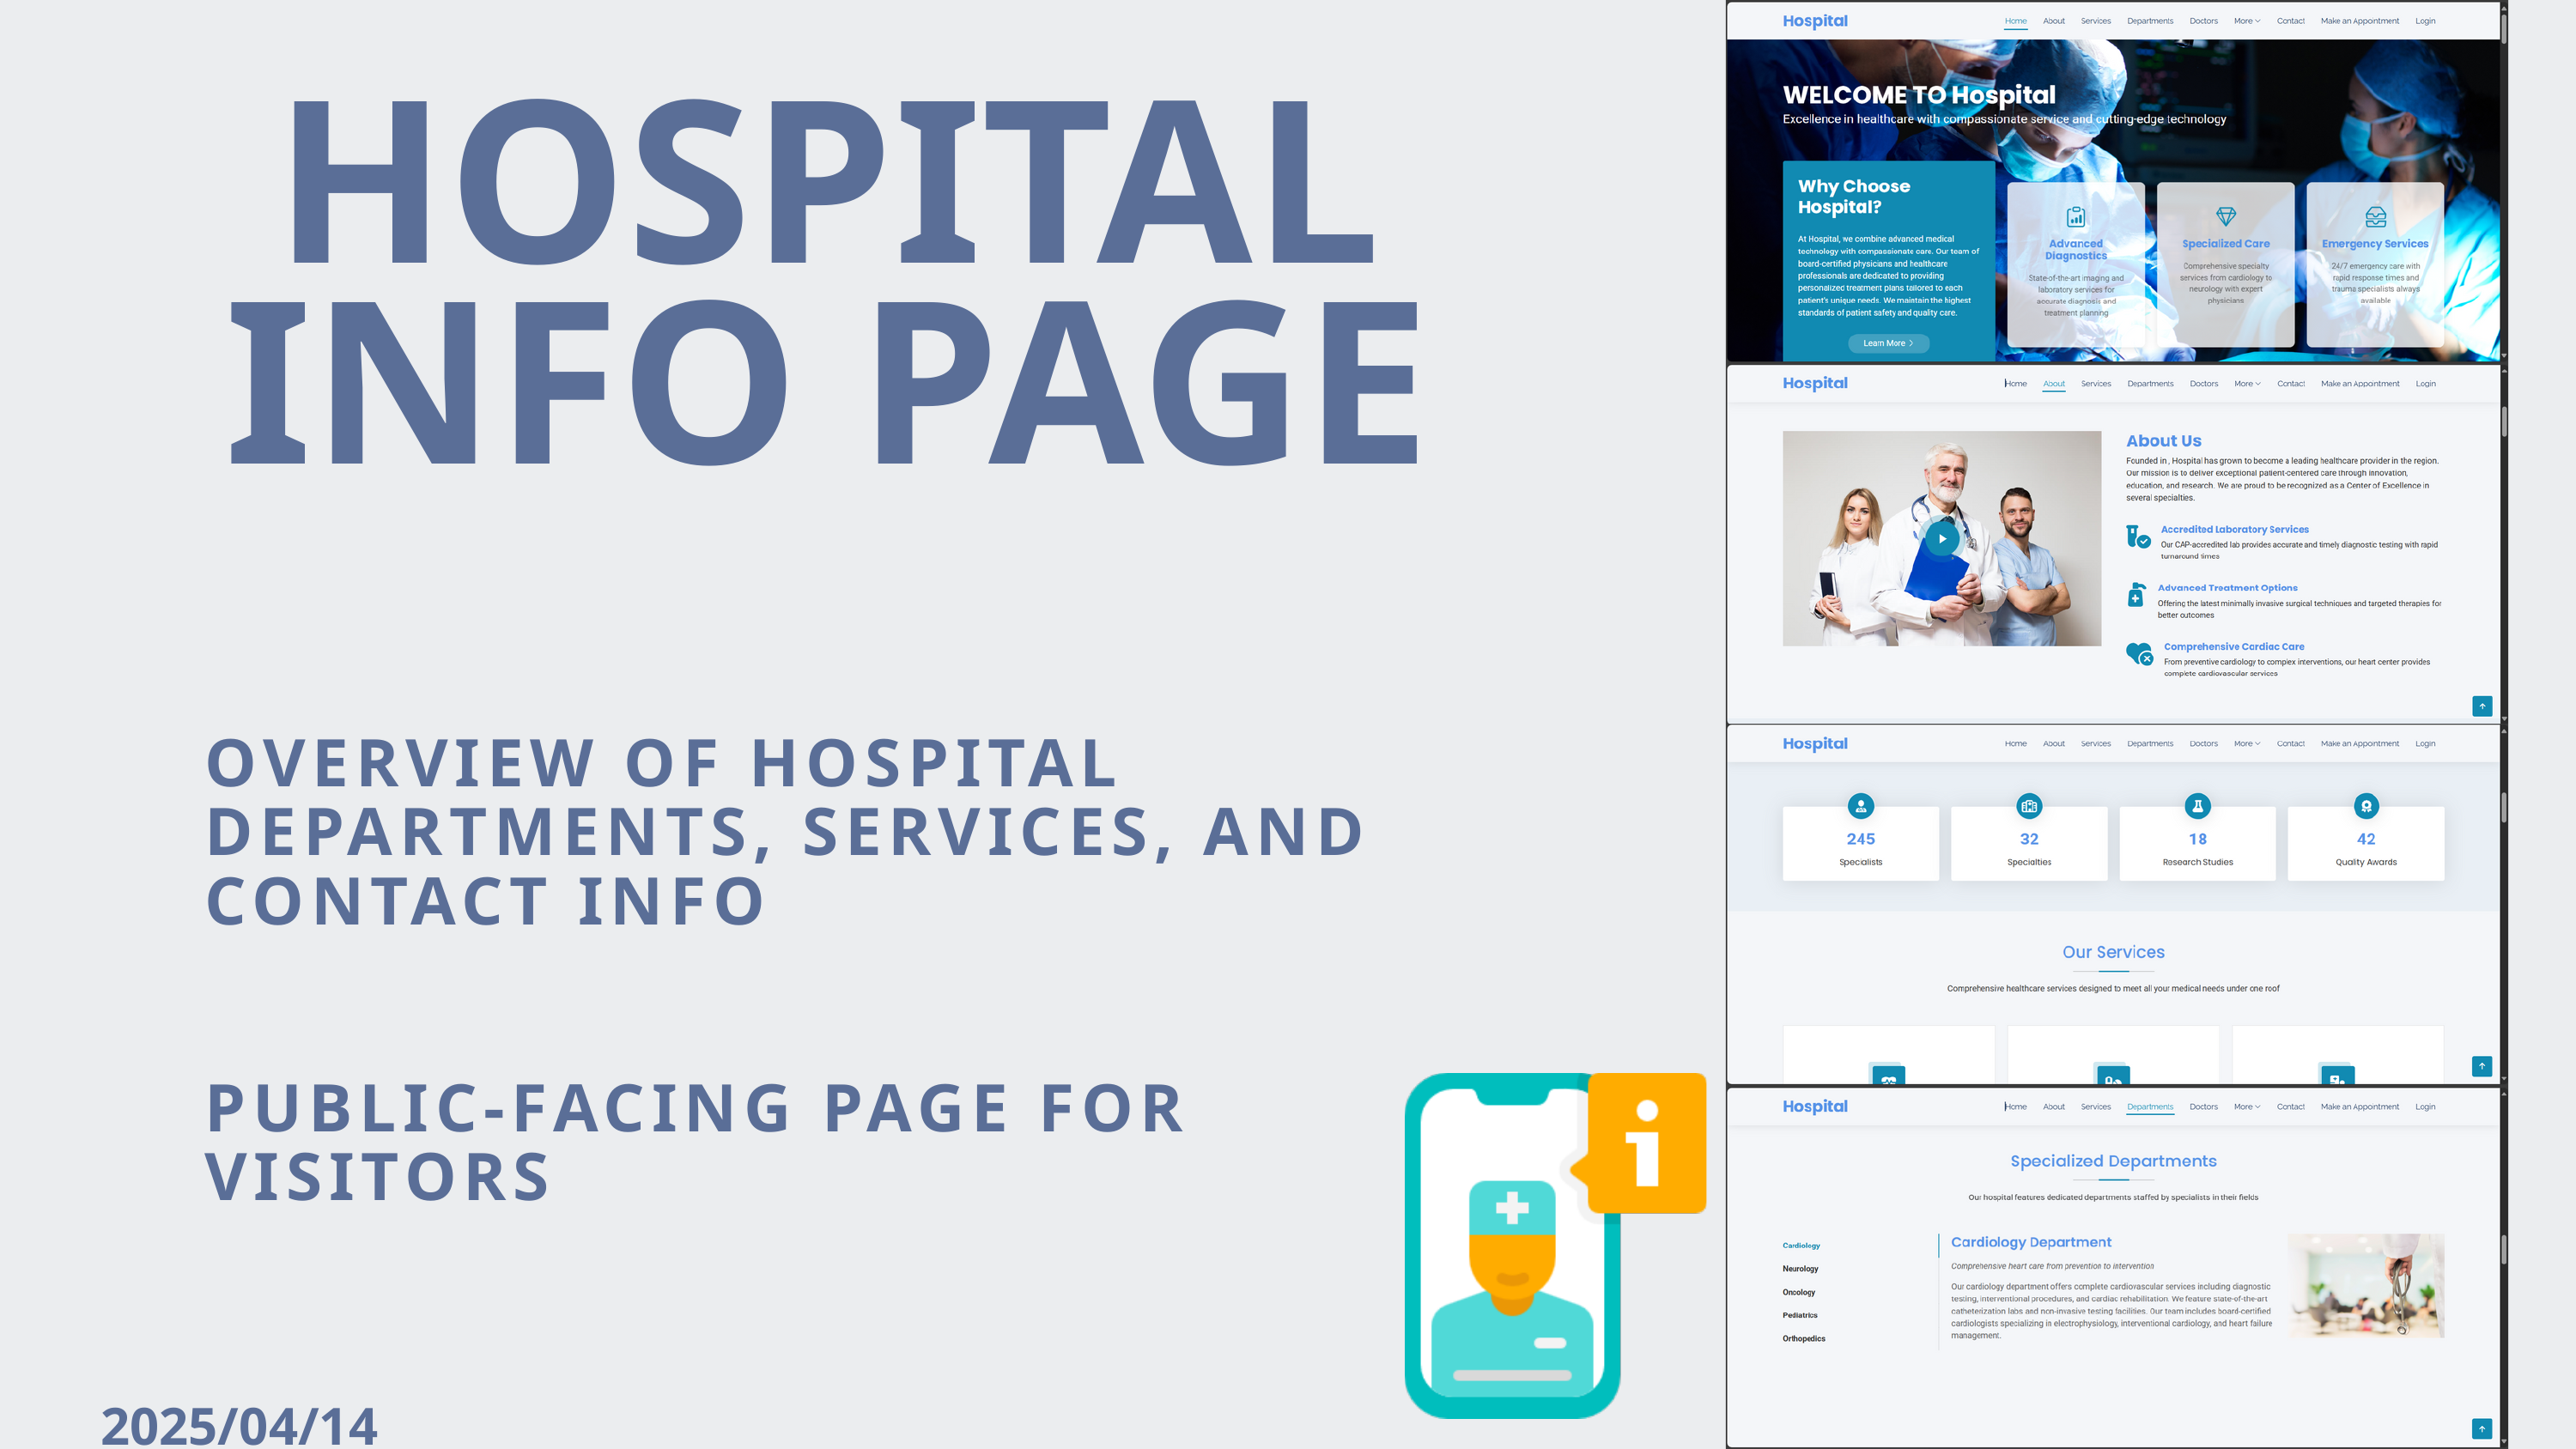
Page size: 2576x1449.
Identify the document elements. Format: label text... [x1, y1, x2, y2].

text_box [1725, 0, 2509, 1449]
text_box 2025/04/14 [0, 1369, 744, 1449]
text_box HOSPITAL INFO PAGE [144, 106, 1510, 510]
text_box OVERVIEW OF HOSPITAL DEPARTMENTS, SERVICES, AND CONTACT INFO PUBLIC-FACING PAGE FOR VISITORS [204, 731, 1556, 1282]
text_box [1405, 1073, 1707, 1419]
